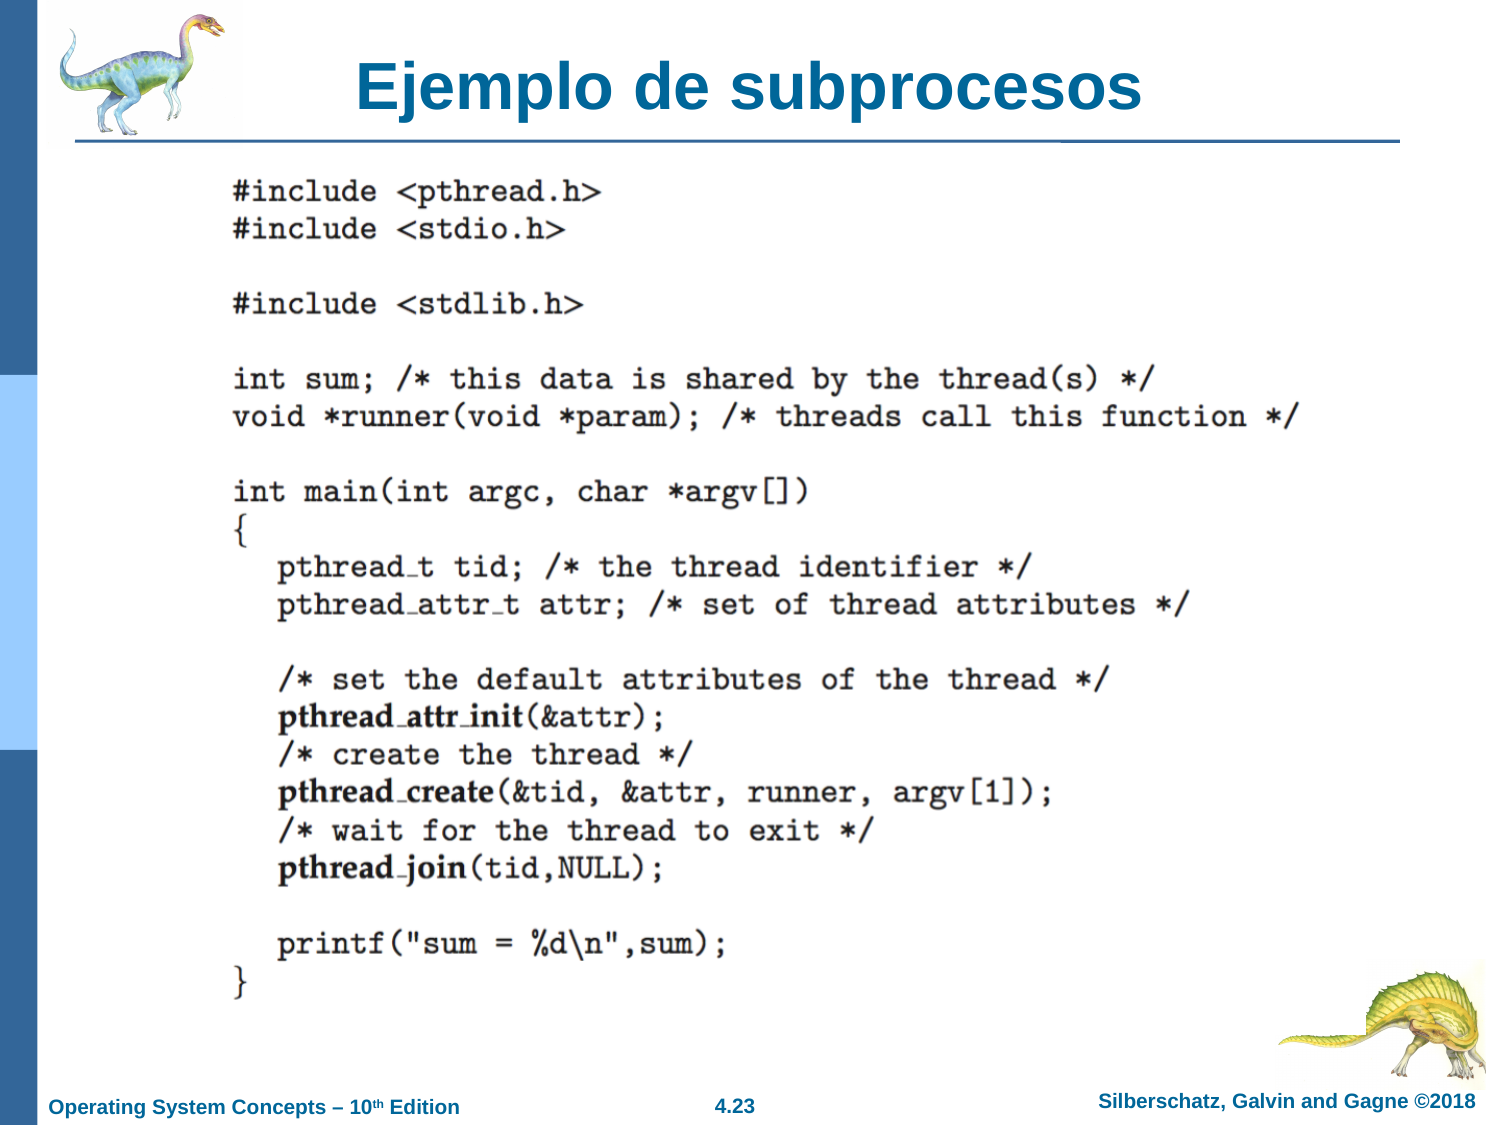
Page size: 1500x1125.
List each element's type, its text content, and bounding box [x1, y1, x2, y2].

title Ejemplo de subprocesos [75, 36, 1425, 131]
picture [194, 155, 1486, 1090]
picture [46, 0, 243, 149]
